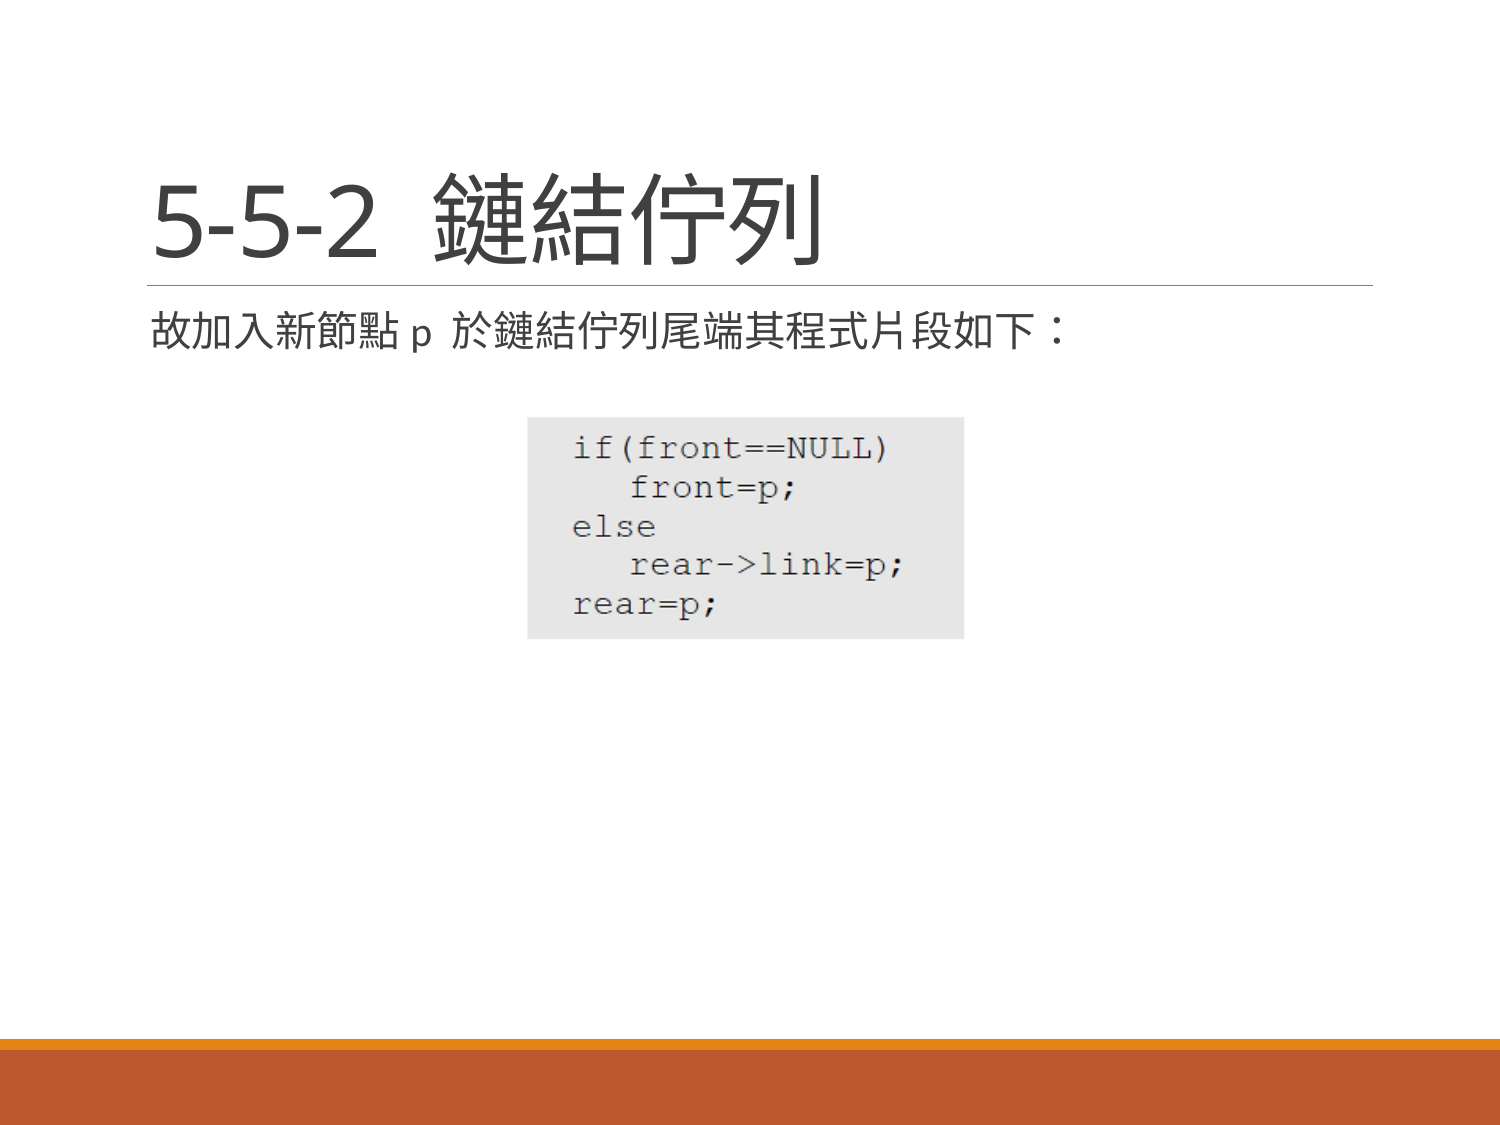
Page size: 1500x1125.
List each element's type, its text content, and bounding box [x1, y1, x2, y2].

picture [511, 408, 988, 655]
title 5-5-2 鏈結佇列 [135, 47, 1373, 285]
list 故加入新節點p 於鏈結佇列尾端其程式片段如下： [135, 302, 1373, 963]
